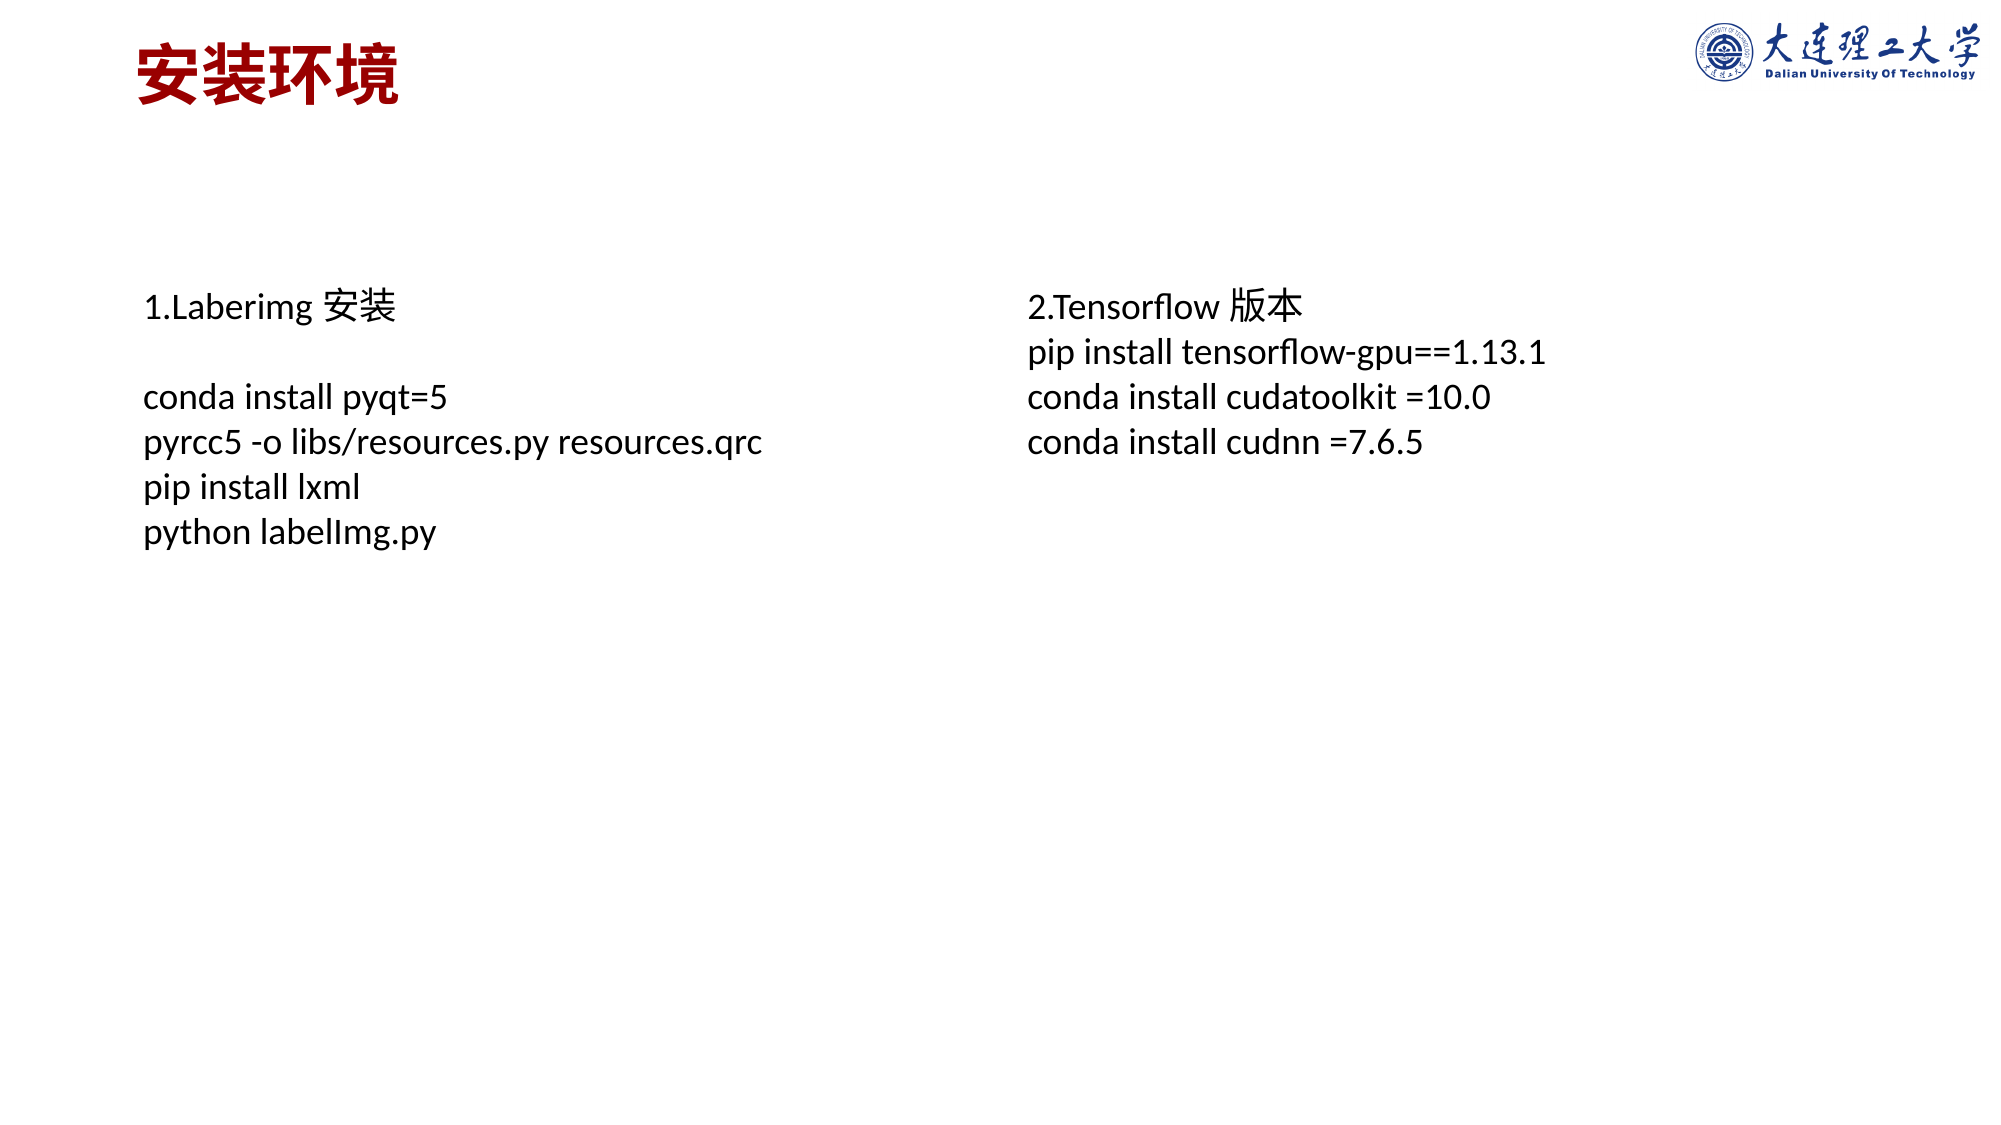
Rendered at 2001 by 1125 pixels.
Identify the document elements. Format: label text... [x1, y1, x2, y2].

text_box 1.Laberimg安装 conda install pyqt=5 pyrcc5 -o libs/resources.py resources.qrc pip install lxml python labelImg.py [128, 274, 813, 560]
picture [1687, 12, 1990, 91]
text_box 2.Tensorflow版本 pip install tensorflow-gpu==1.13.1 conda install cudatoolkit =10.0 conda install cudnn =7.6.5 [1012, 274, 2000, 470]
title 安装环境 [132, 30, 1313, 221]
